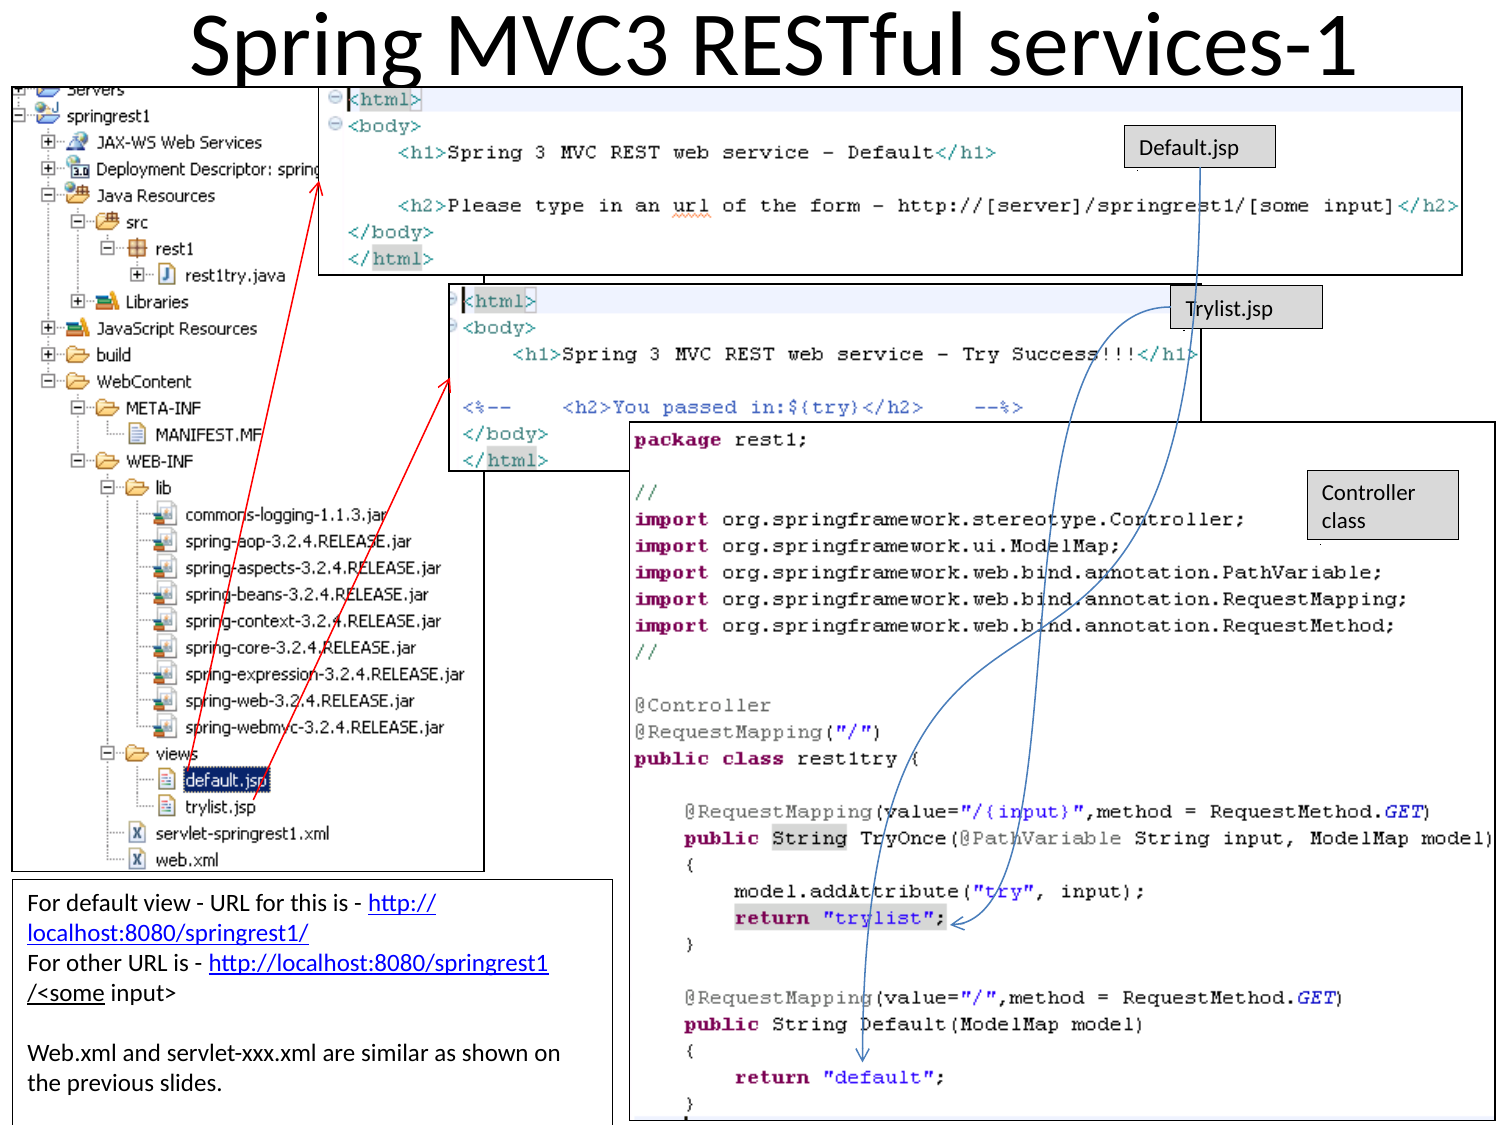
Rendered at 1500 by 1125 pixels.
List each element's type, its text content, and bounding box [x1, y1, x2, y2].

text_box For default view - URL for this is - http://localhost:8080/springrest1/ For other URL is - http://localhost:8080/springrest1/<some input> Web.xml and servlet-xxx.xml are similar as shown on the previous slides. [12, 879, 613, 1125]
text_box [253, 377, 451, 801]
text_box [187, 180, 320, 772]
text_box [862, 784, 1125, 1063]
title Spring MVC3 RESTful services-1 [99, 0, 1450, 85]
picture [12, 87, 1495, 1121]
text_box Trylist.jsp [1202, 285, 1323, 329]
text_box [862, 146, 1125, 477]
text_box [799, 478, 1397, 776]
